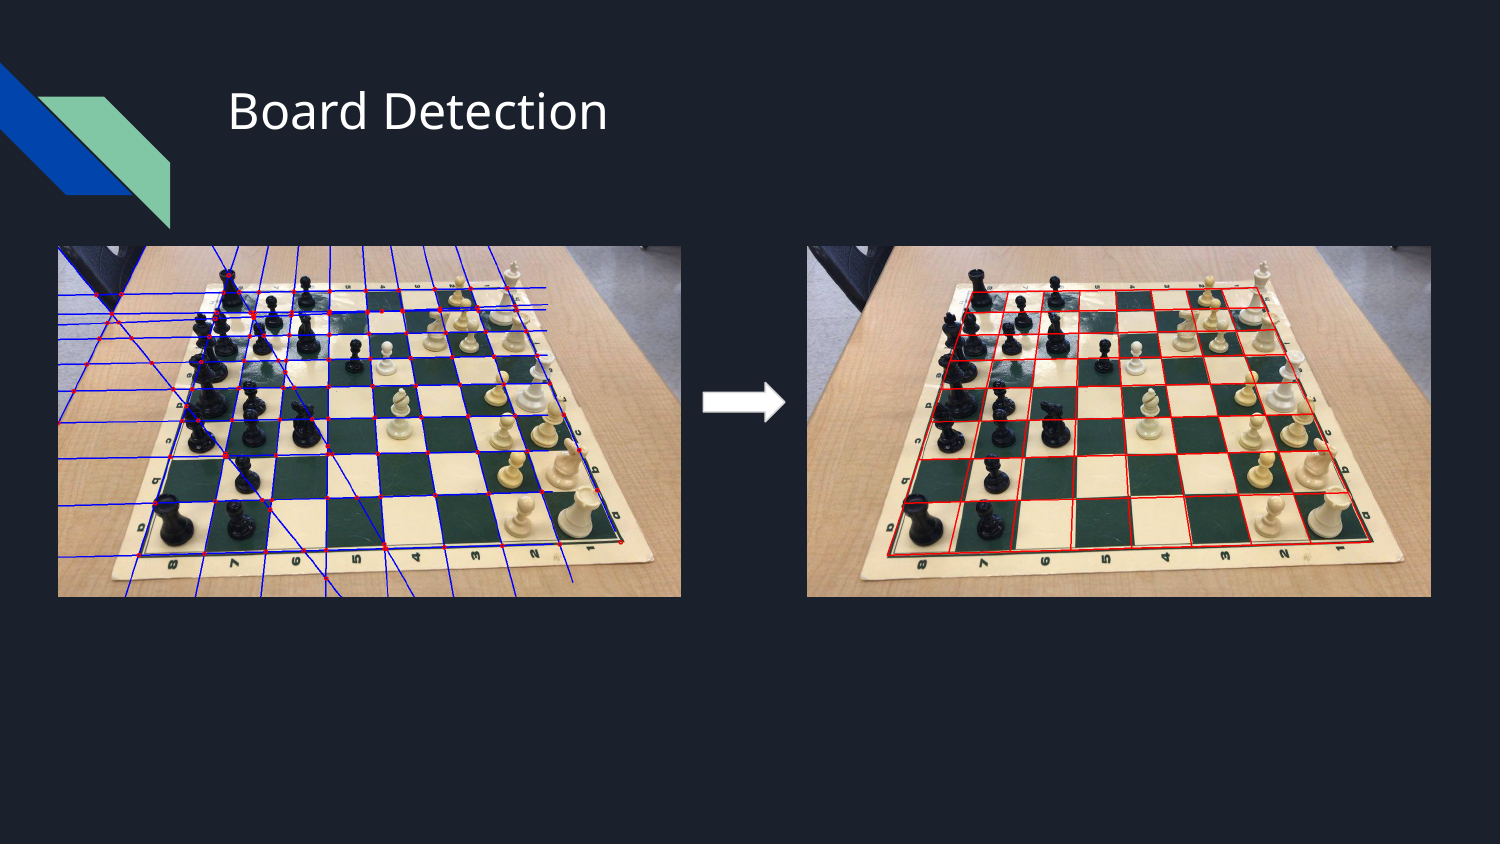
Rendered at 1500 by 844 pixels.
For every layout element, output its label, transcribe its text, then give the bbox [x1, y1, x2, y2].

picture [807, 246, 1431, 598]
title Board Detection [212, 64, 1368, 215]
text_box [703, 382, 785, 422]
picture [58, 246, 682, 598]
